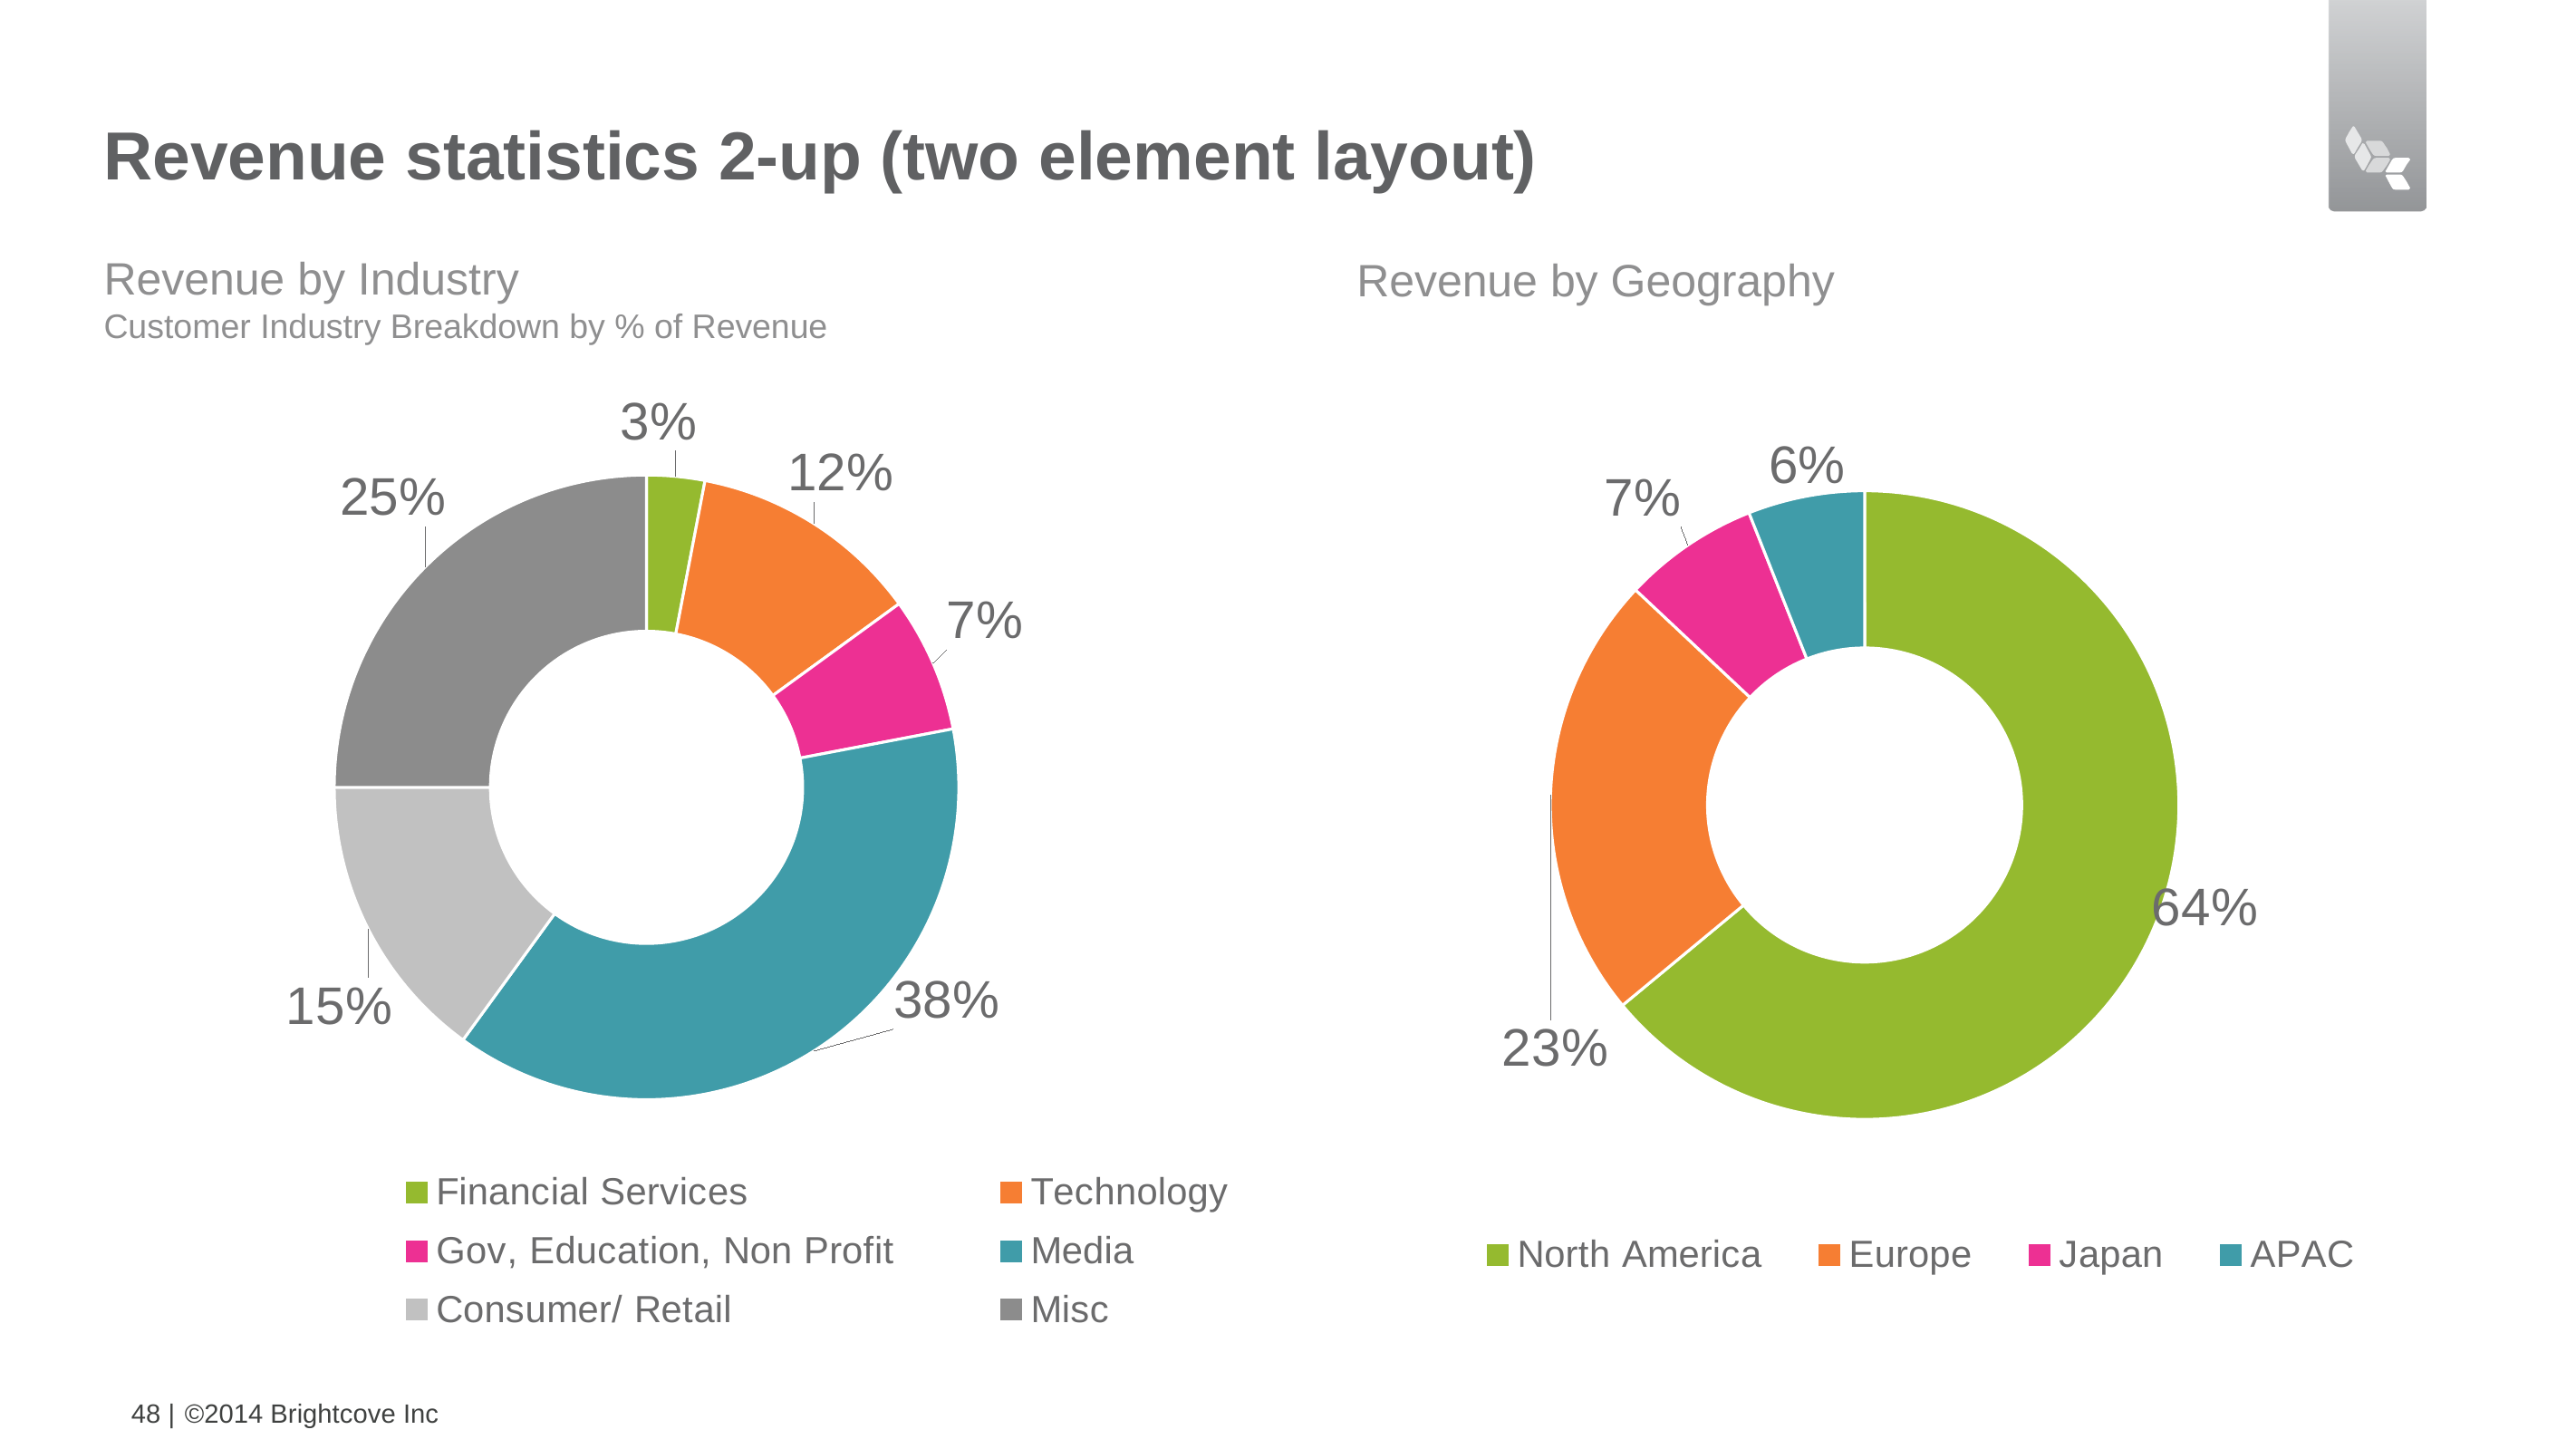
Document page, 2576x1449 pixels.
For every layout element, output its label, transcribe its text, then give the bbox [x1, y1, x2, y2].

text_box Revenue by Geography [1343, 244, 2031, 285]
title Revenue statistics 2-up (two element layout) [80, 44, 2270, 260]
slide_number 48 | [88, 1374, 189, 1449]
text_box Revenue by Industry Customer Industry Breakdown by % of Revenue [90, 243, 904, 353]
footer ©2014 Brightcove Inc [189, 1374, 238, 1449]
chart [243, 284, 2555, 1449]
